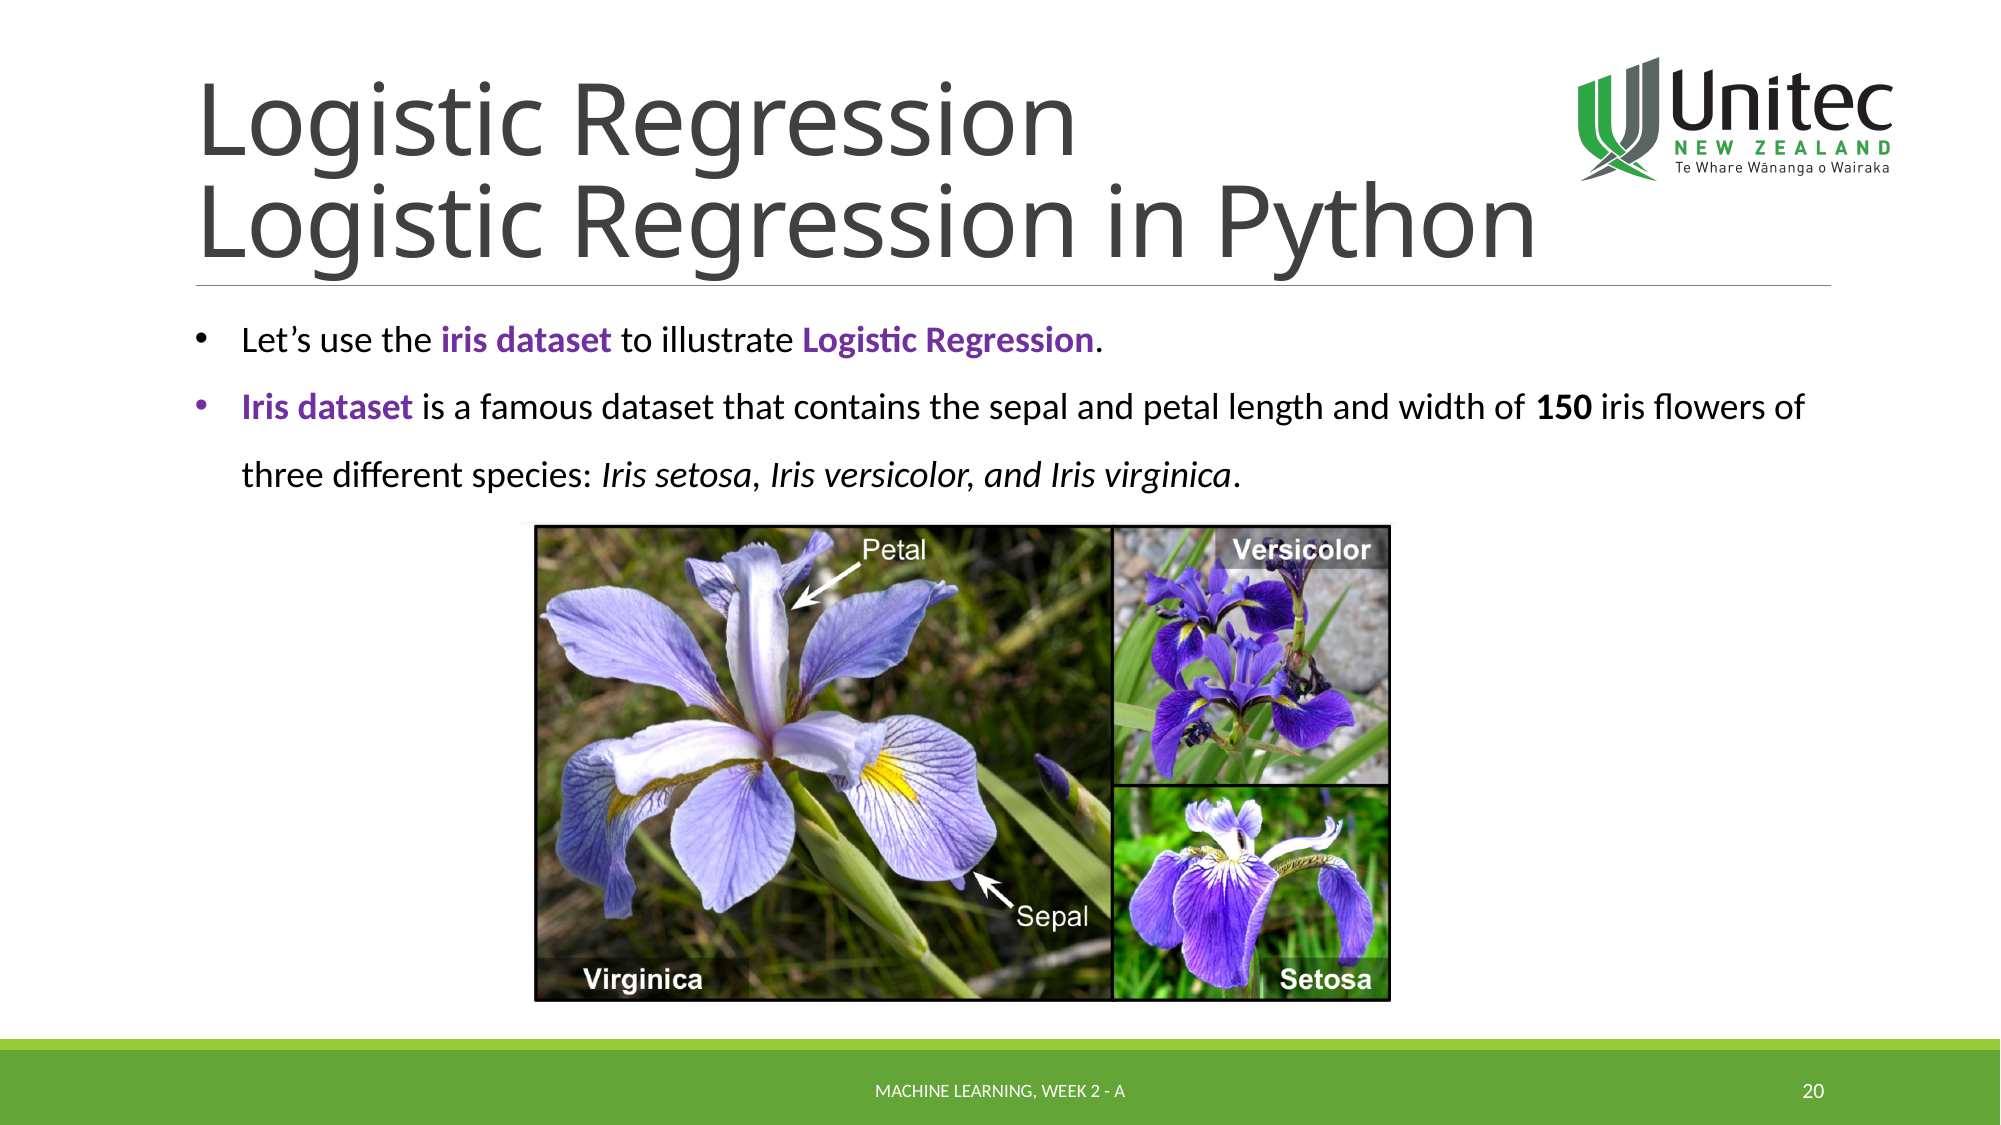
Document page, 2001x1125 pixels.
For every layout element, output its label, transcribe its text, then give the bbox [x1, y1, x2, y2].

slide_number 20 [1624, 1059, 1840, 1120]
text_box Let’s use the iris dataset to illustrate Logistic Regression. Iris dataset is a famous dataset that contains the sepal and petal length and width of 150 iris flowers of three different species: Iris setosa, Iris versicolor, and Iris virginica. [179, 285, 1830, 638]
title Logistic Regression Logistic Regression in Python [180, 47, 1830, 285]
picture [1578, 56, 1893, 181]
footer Machine Learning, Week 2 - A [604, 1059, 1396, 1120]
picture [519, 522, 1397, 1006]
